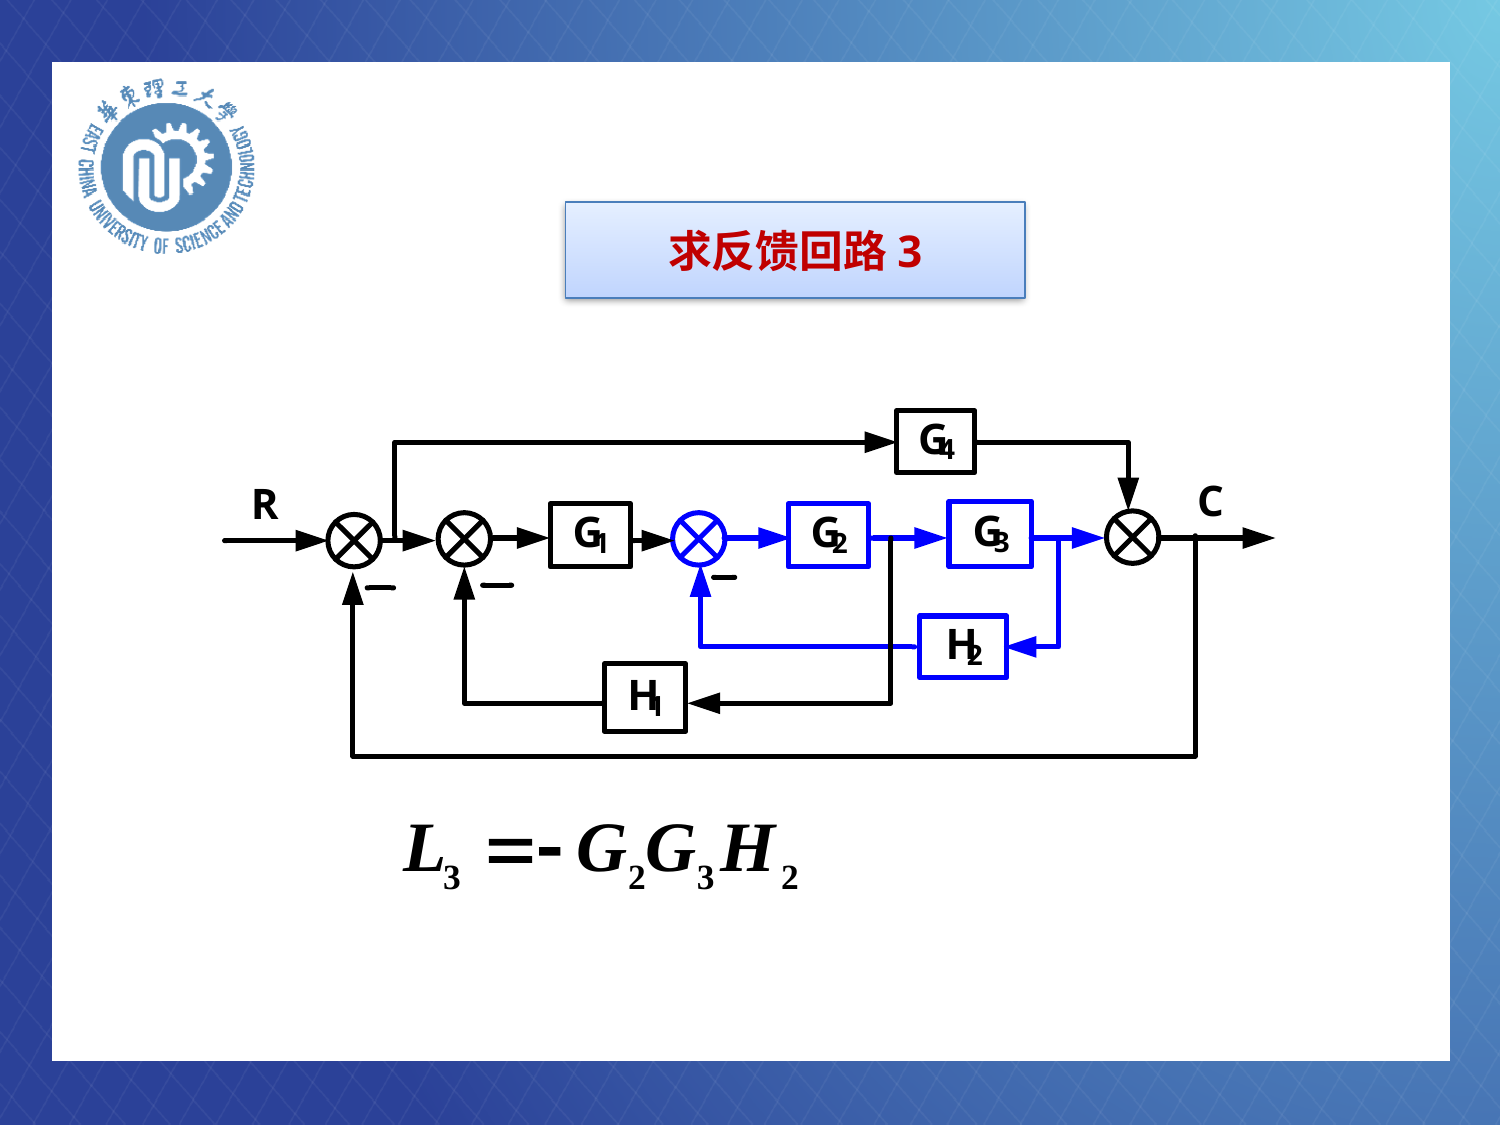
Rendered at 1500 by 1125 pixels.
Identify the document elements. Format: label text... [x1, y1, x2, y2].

title 求反馈回路3 [565, 201, 1026, 299]
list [187, 402, 1313, 794]
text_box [390, 805, 811, 903]
picture [0, 0, 1500, 1125]
